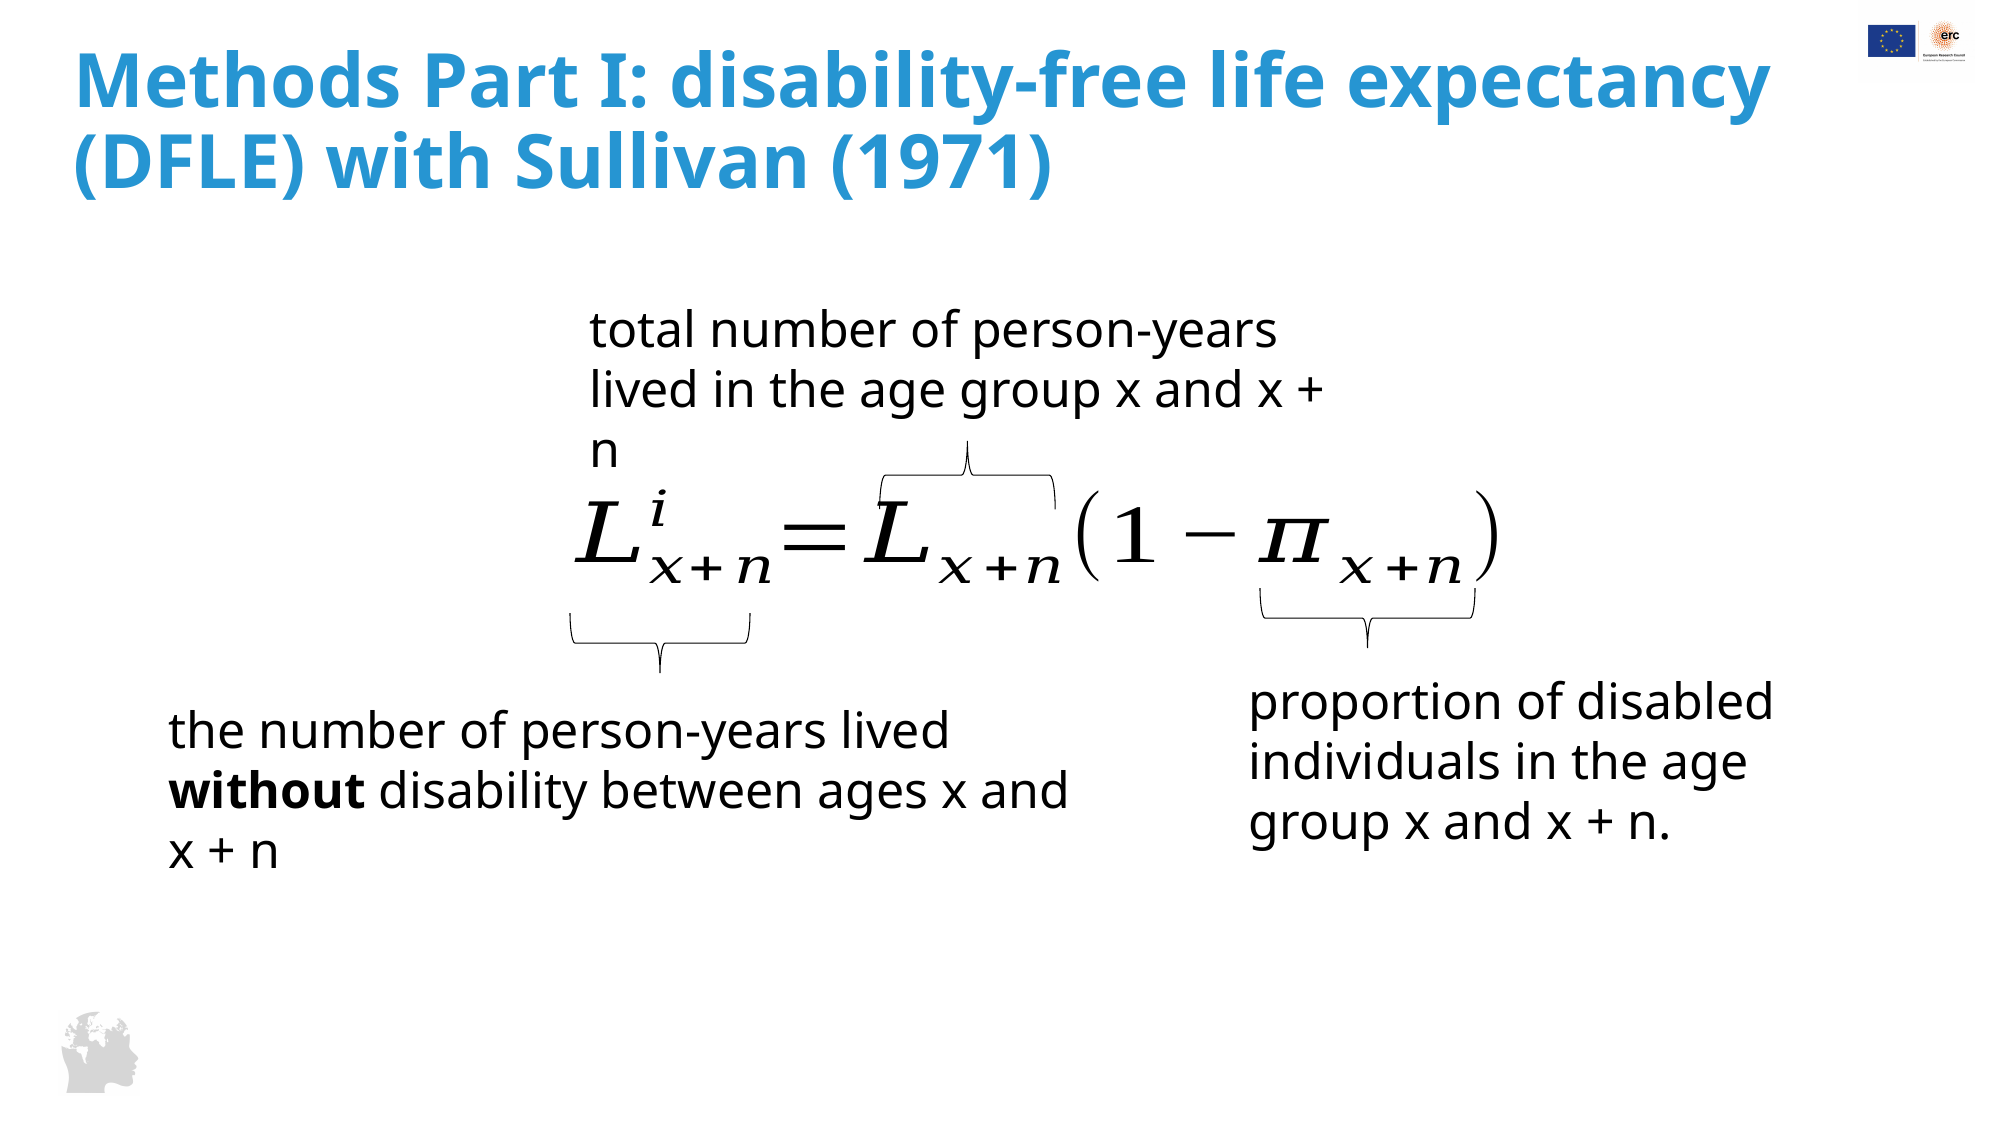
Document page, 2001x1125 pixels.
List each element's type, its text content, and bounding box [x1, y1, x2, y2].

picture [1858, 0, 1976, 83]
text_box total number of person-years lived in the age group x and x + n [574, 290, 1371, 486]
text_box [569, 613, 751, 674]
text_box proportion of disabled individuals in the age group x and x + n. [1234, 662, 1825, 858]
title Methods Part I: disability-free life expectancy (DFLE) with Sullivan (1971) [59, 29, 1949, 219]
text_box [879, 440, 1056, 510]
text_box [1259, 588, 1476, 649]
text_box the number of person-years lived without disability between ages x and x + n [153, 690, 1154, 886]
picture [58, 1010, 140, 1096]
